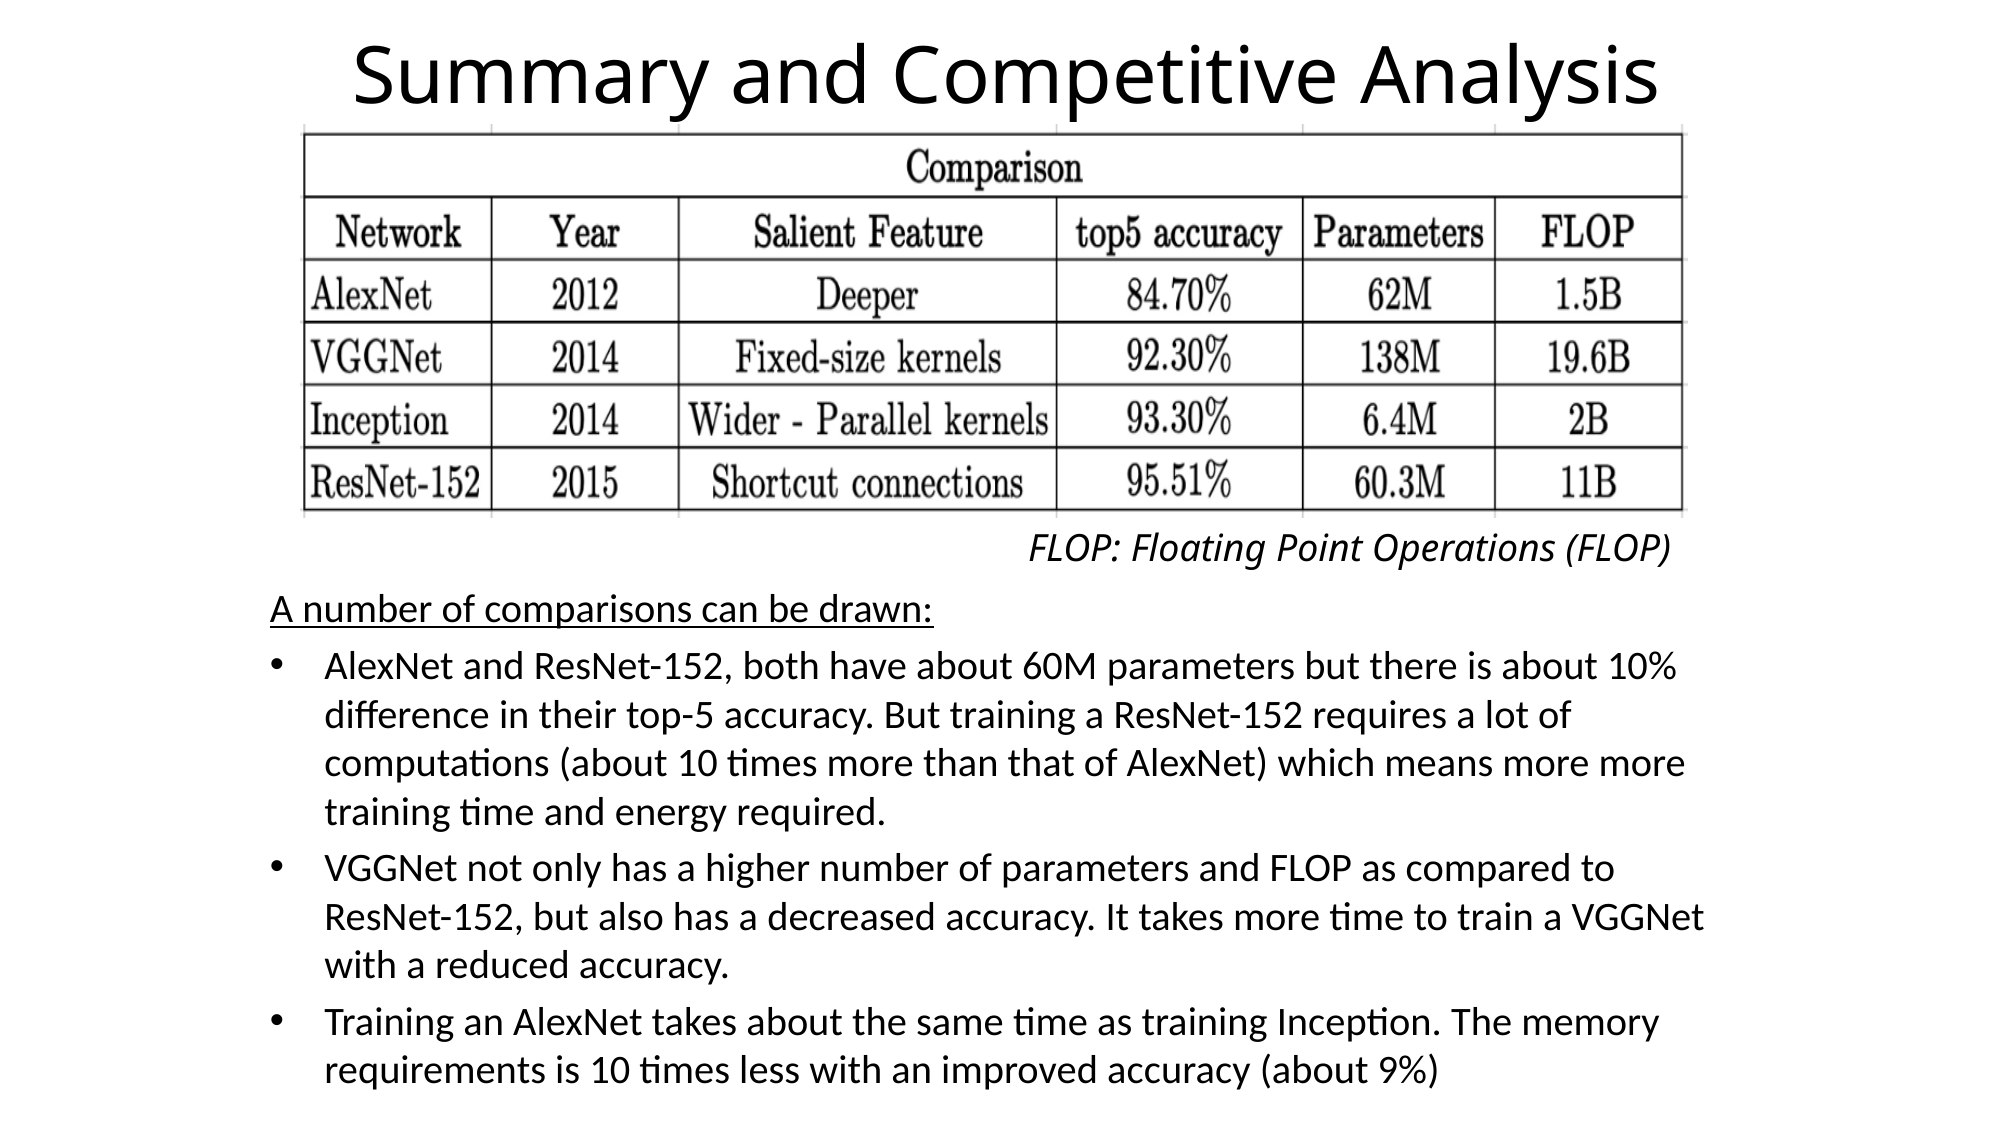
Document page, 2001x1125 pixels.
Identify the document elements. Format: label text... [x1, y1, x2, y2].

text_box A number of comparisons can be drawn: AlexNet and ResNet-152, both have about 60M parameters but there is about 10% difference in their top-5 accuracy. But training a ResNet-152 requires a lot of computations (about 10 times more than that of AlexNet) which means more more training time and energy required. VGGNet not only has a higher number of parameters and FLOP as compared to ResNet-152, but also has a decreased accuracy. It takes more time to train a VGGNet with a reduced accuracy. Training an AlexNet takes about the same time as training Inception. The memory requirements is 10 times less with an improved accuracy (about 9%) [254, 574, 1725, 1100]
title Summary and Competitive Analysis [337, 24, 1688, 124]
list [299, 124, 1688, 518]
text_box FLOP: Floating Point Operations (FLOP) [1012, 518, 1688, 574]
